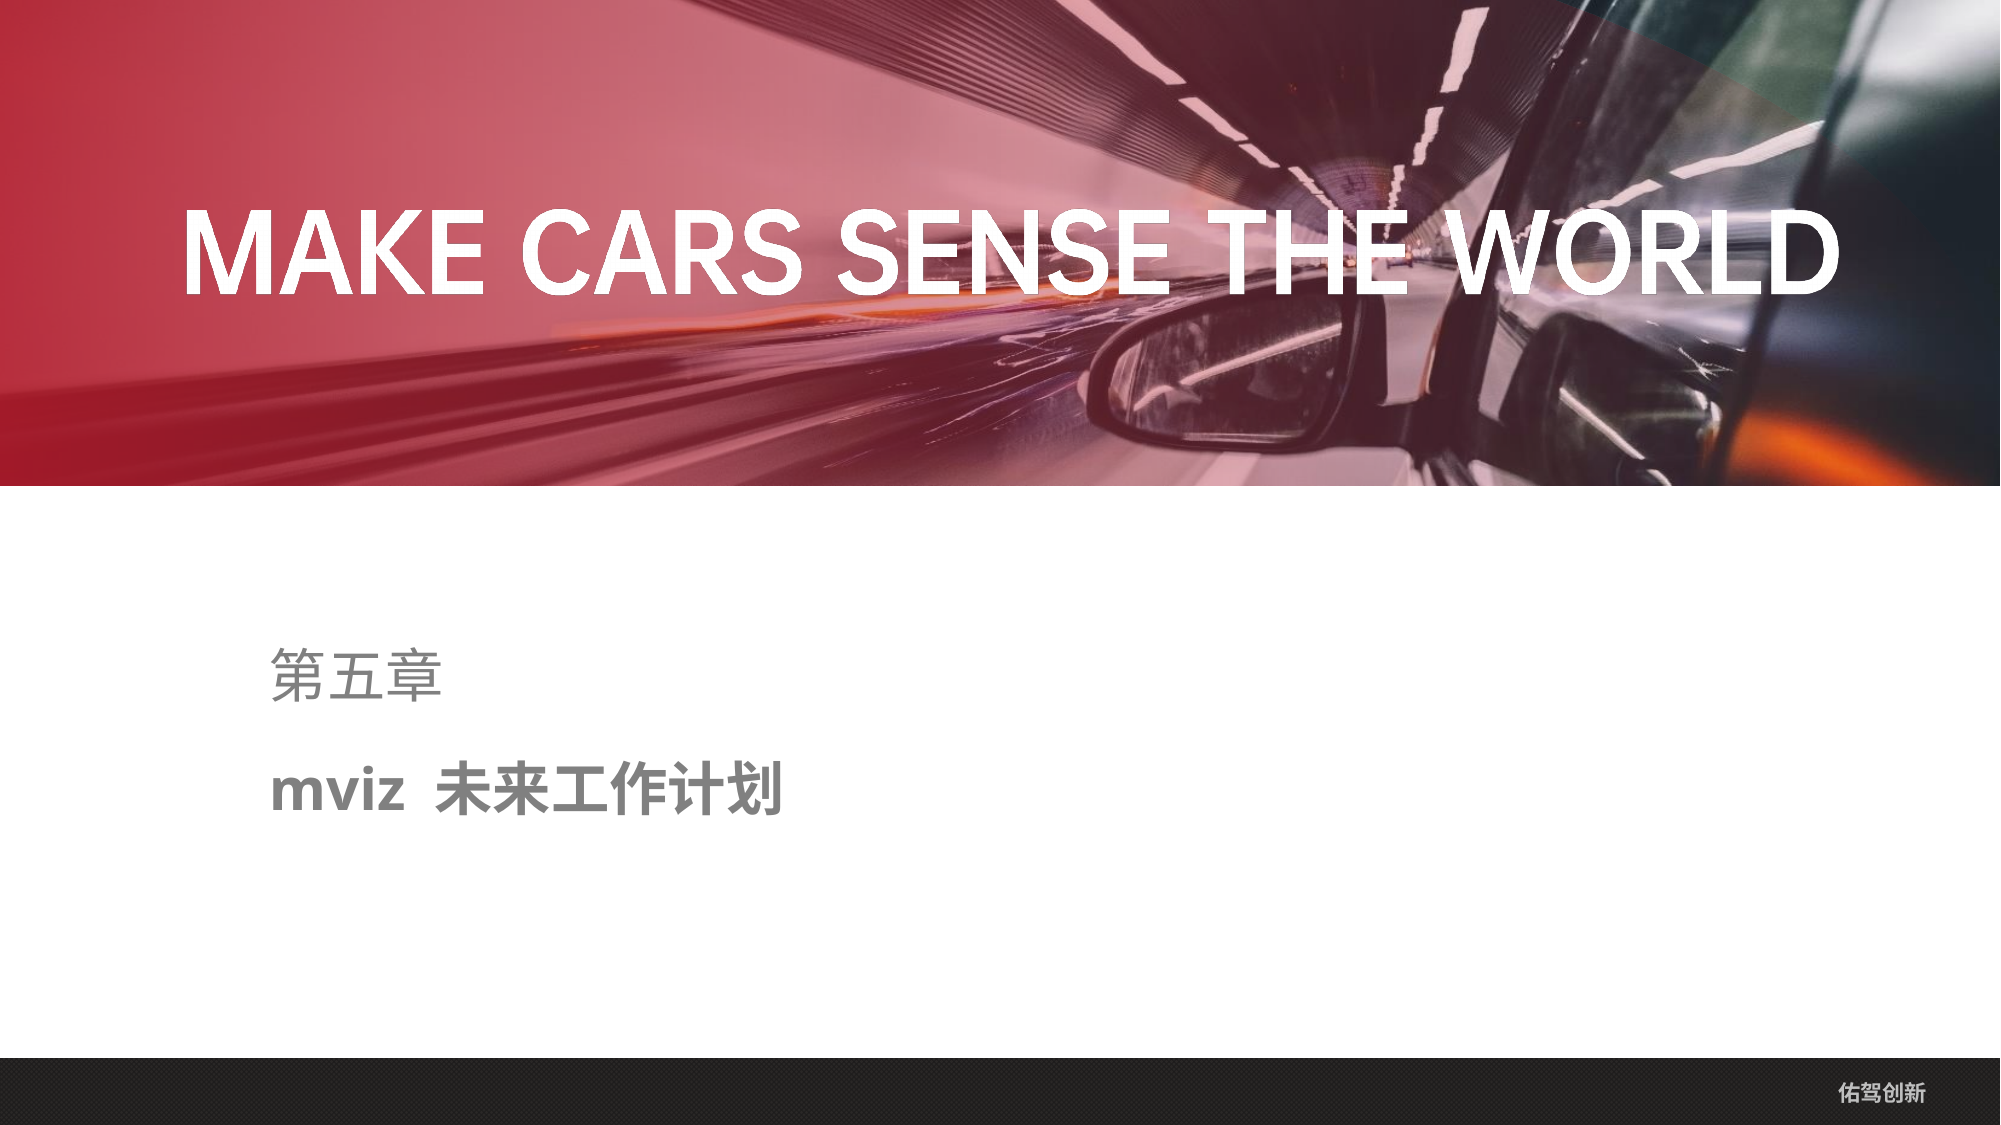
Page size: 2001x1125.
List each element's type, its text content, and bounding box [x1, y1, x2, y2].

title mviz 未来工作计划 [253, 723, 1859, 831]
picture [0, 1058, 2000, 1125]
subtitle 第五章 [253, 630, 1473, 717]
picture [118, 0, 2000, 486]
